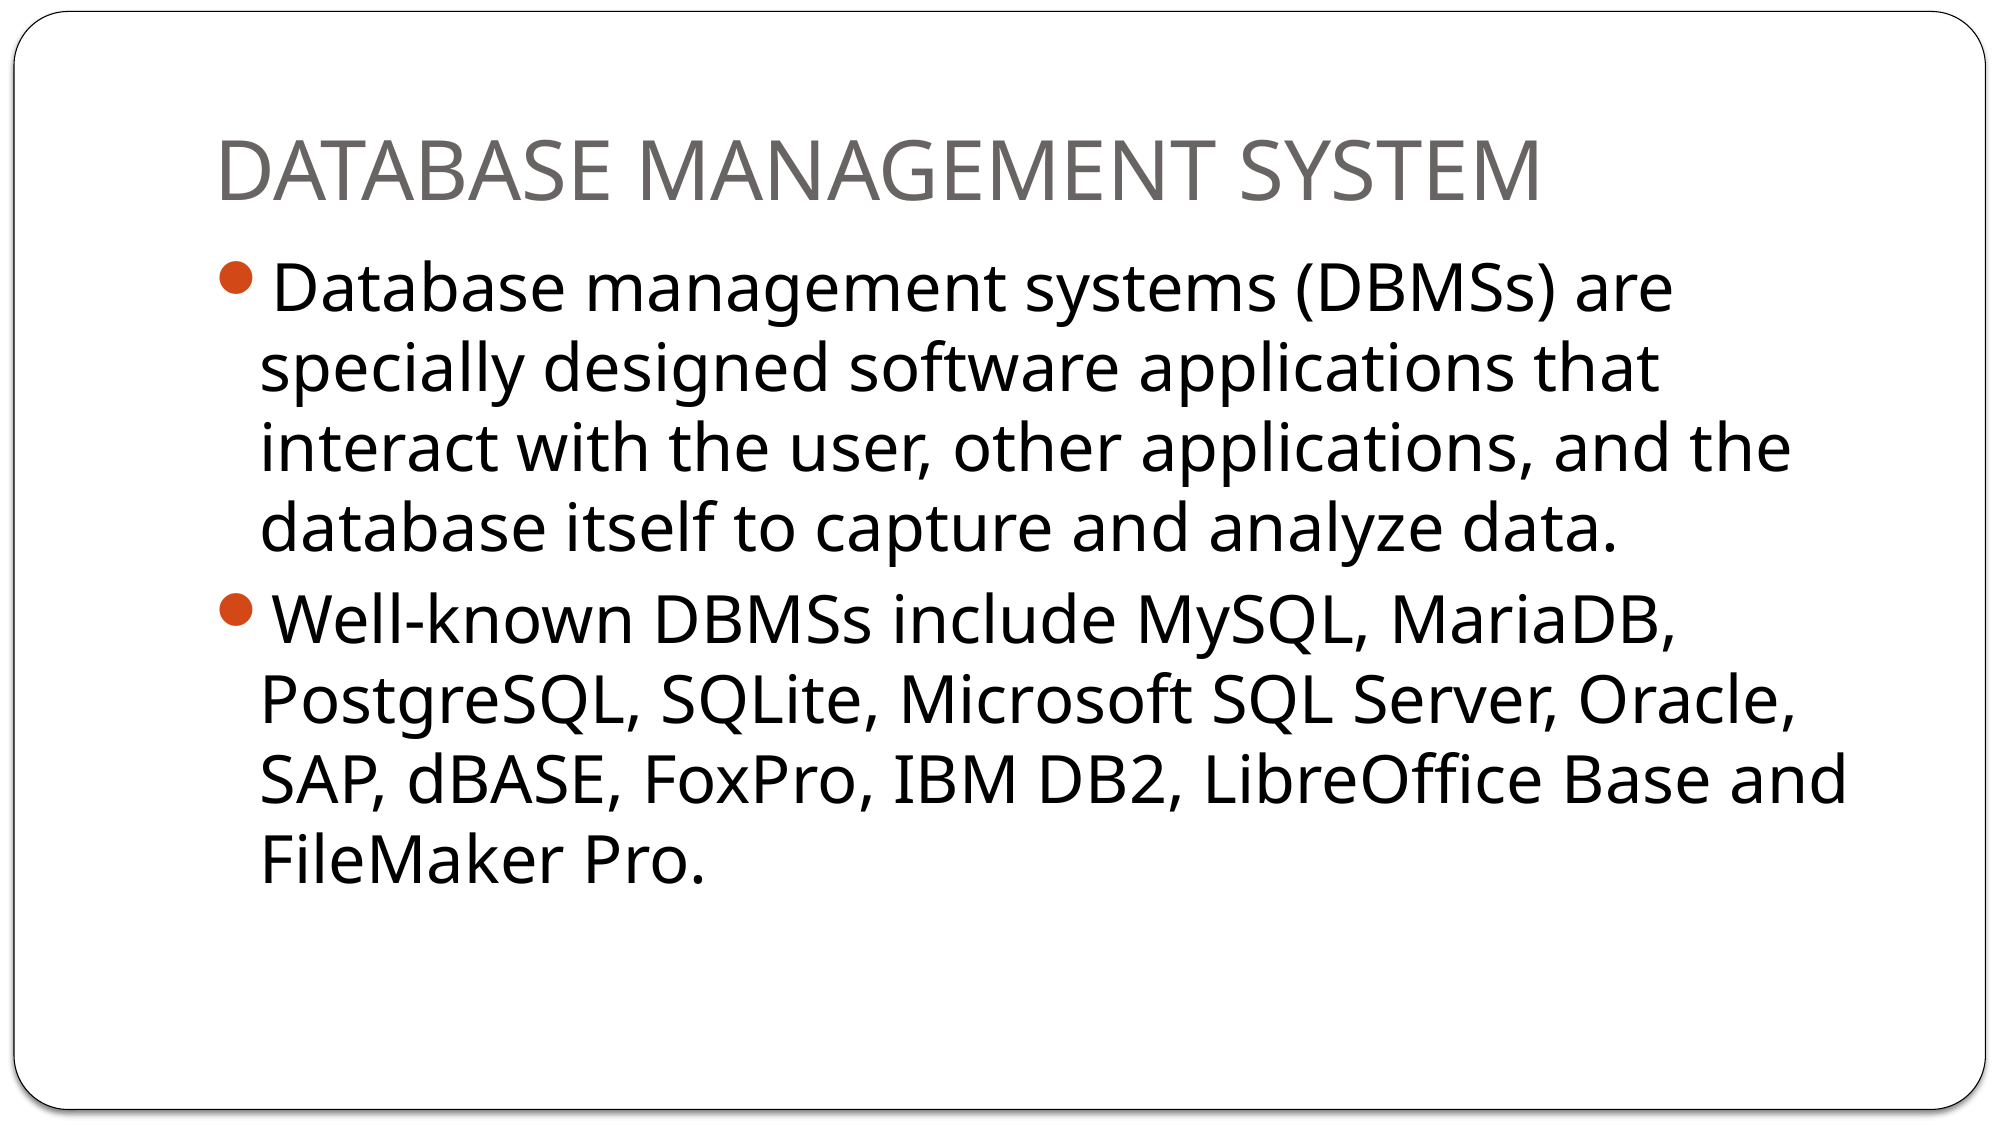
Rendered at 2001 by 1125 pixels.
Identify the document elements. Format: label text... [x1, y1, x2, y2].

title DATABASE MANAGEMENT SYSTEM [200, 45, 1900, 233]
list Database management systems (DBMSs) are specially designed software applications that interact with the user, other applications, and the database itself to capture and analyze data. Well-known DBMSs include MySQL, MariaDB, PostgreSQL, SQLite, Microsoft SQL Server, Oracle, SAP, dBASE, FoxPro, IBM DB2, LibreOffice Base and FileMaker Pro. [200, 237, 1900, 988]
